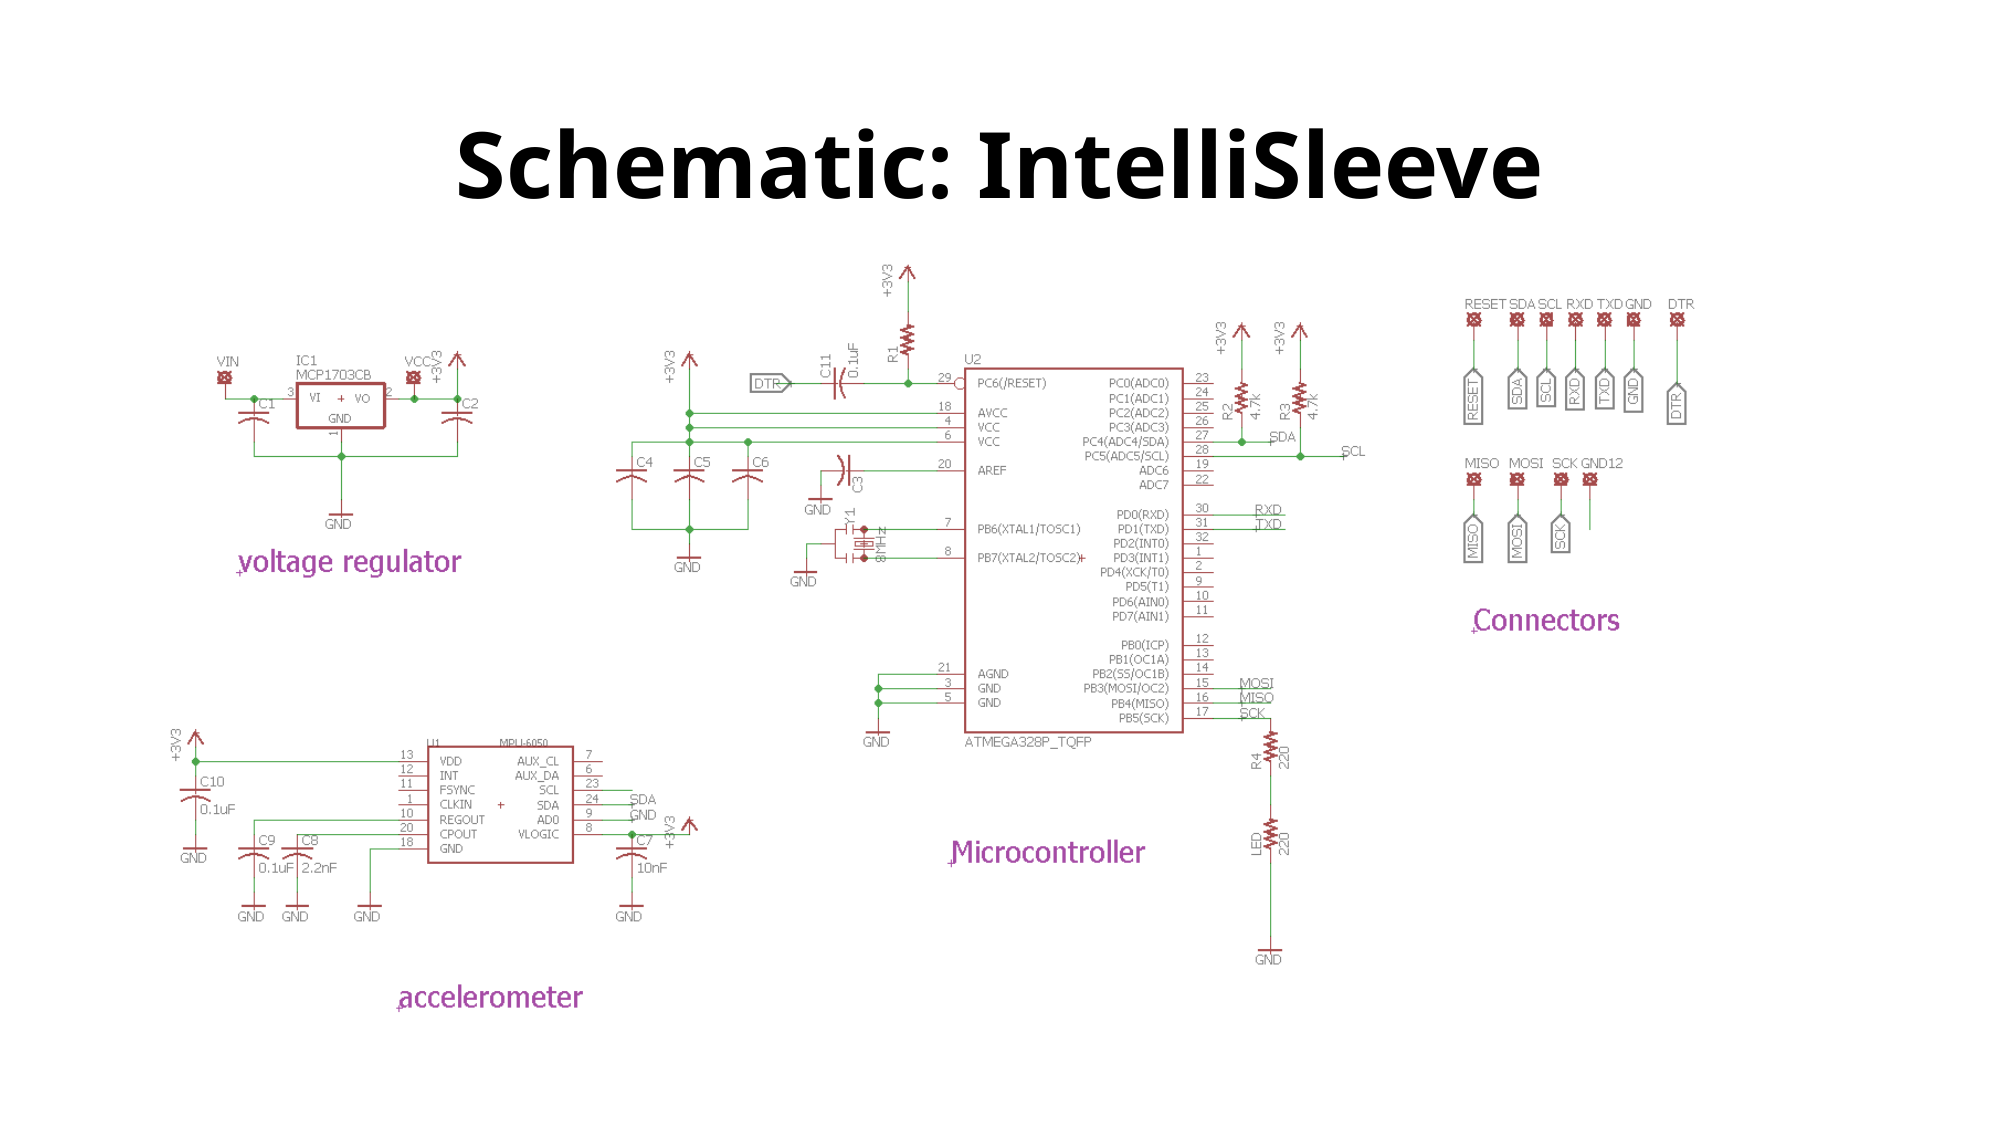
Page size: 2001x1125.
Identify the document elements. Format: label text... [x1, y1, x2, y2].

picture [151, 257, 1849, 1053]
title Schematic: IntelliSleeve [137, 59, 1863, 278]
